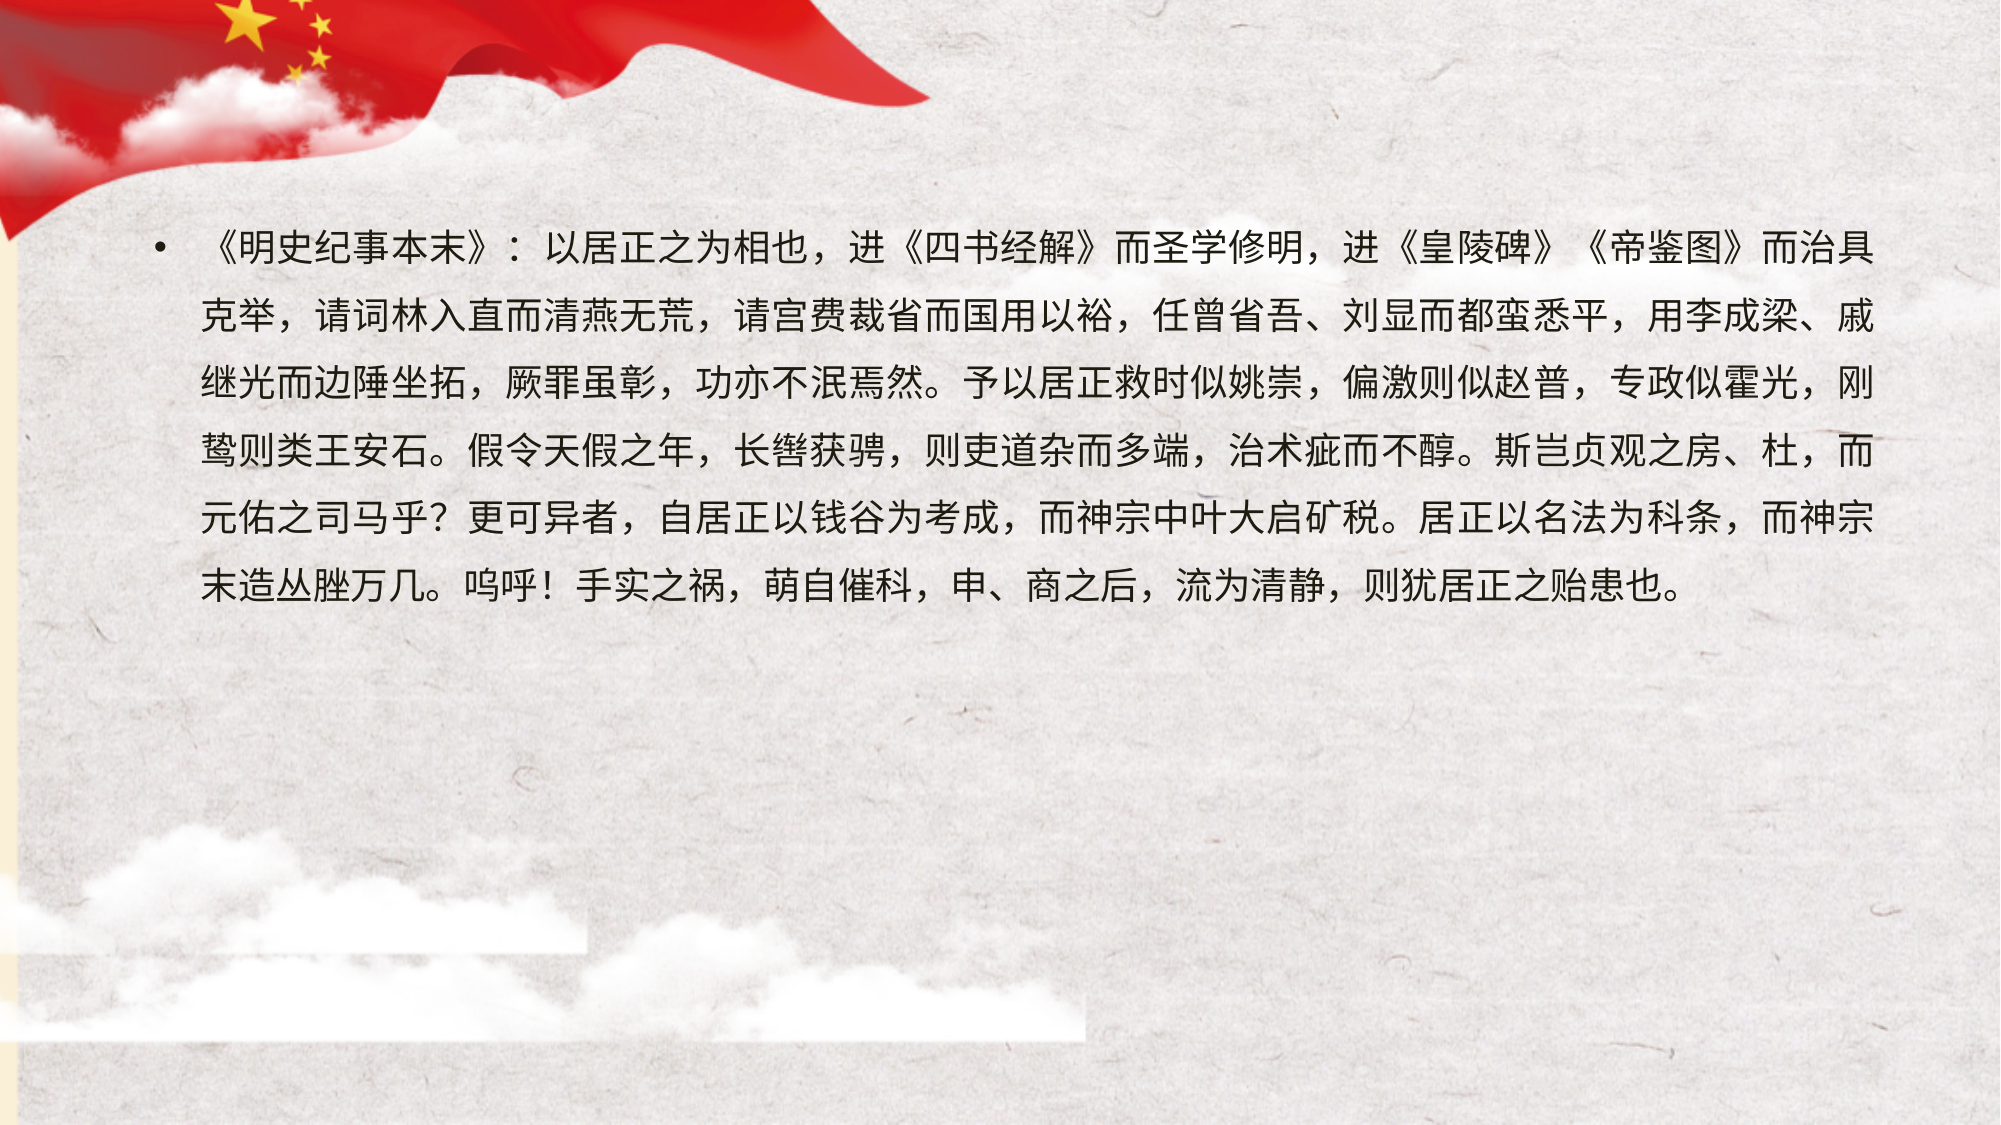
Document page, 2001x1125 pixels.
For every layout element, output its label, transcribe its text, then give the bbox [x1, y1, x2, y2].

text_box 《明史纪事本末》：以居正之为相也，进《四书经解》而圣学修明，进《皇陵碑》《帝鉴图》而治具克举，请词林入直而清燕无荒，请宫费裁省而国用以裕，任曾省吾、刘显而都蛮悉平，用李成梁、戚继光而边陲坐拓，厥罪虽彰，功亦不泯焉然。予以居正救时似姚崇，偏激则似赵普，专政似霍光，刚鸷则类王安石。假令天假之年，长辔获骋，则吏道杂而多端，治术疵而不醇。斯岂贞观之房、杜，而元佑之司马乎？更可异者，自居正以钱谷为考成，而神宗中叶大启矿税。居正以名法为科条，而神宗末造丛脞万几。呜呼！手实之祸，萌自催科，申、商之后，流为清静，则犹居正之贻患也。 [139, 194, 1890, 615]
picture [0, 0, 2001, 1125]
